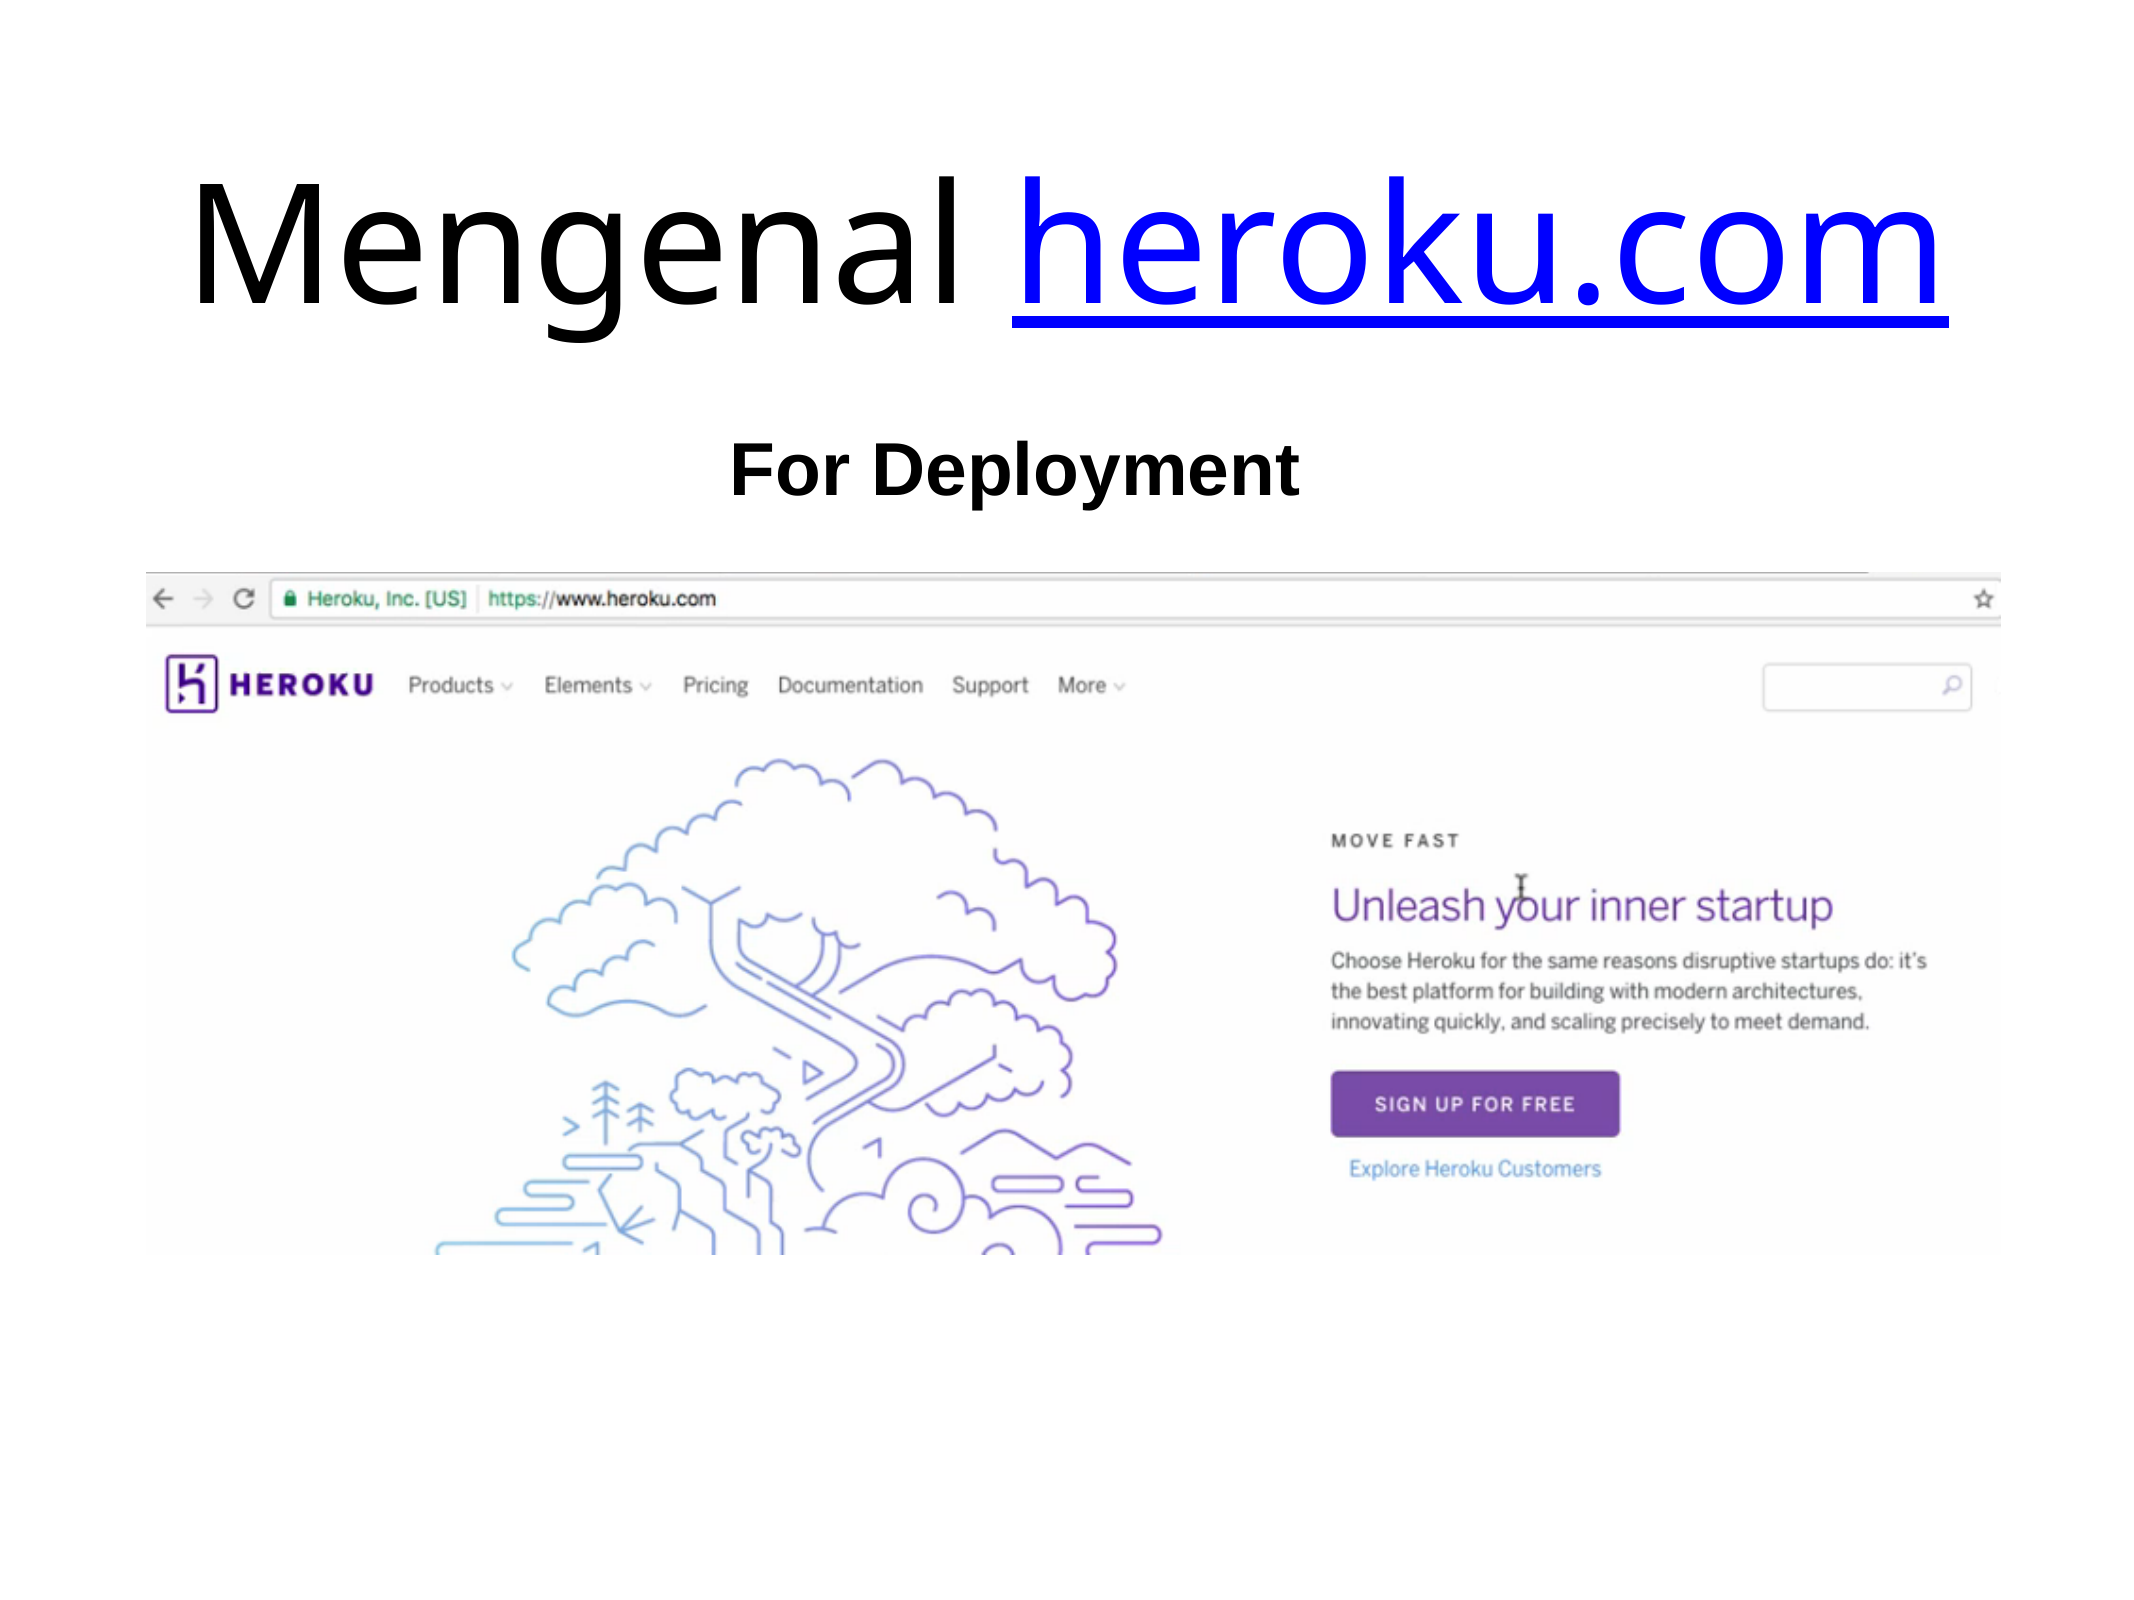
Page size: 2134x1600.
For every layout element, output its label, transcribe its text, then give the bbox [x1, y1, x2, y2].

title Mengenal heroku.com [155, 72, 1978, 428]
text_box For Deployment [721, 411, 1310, 519]
picture [146, 571, 2001, 1255]
